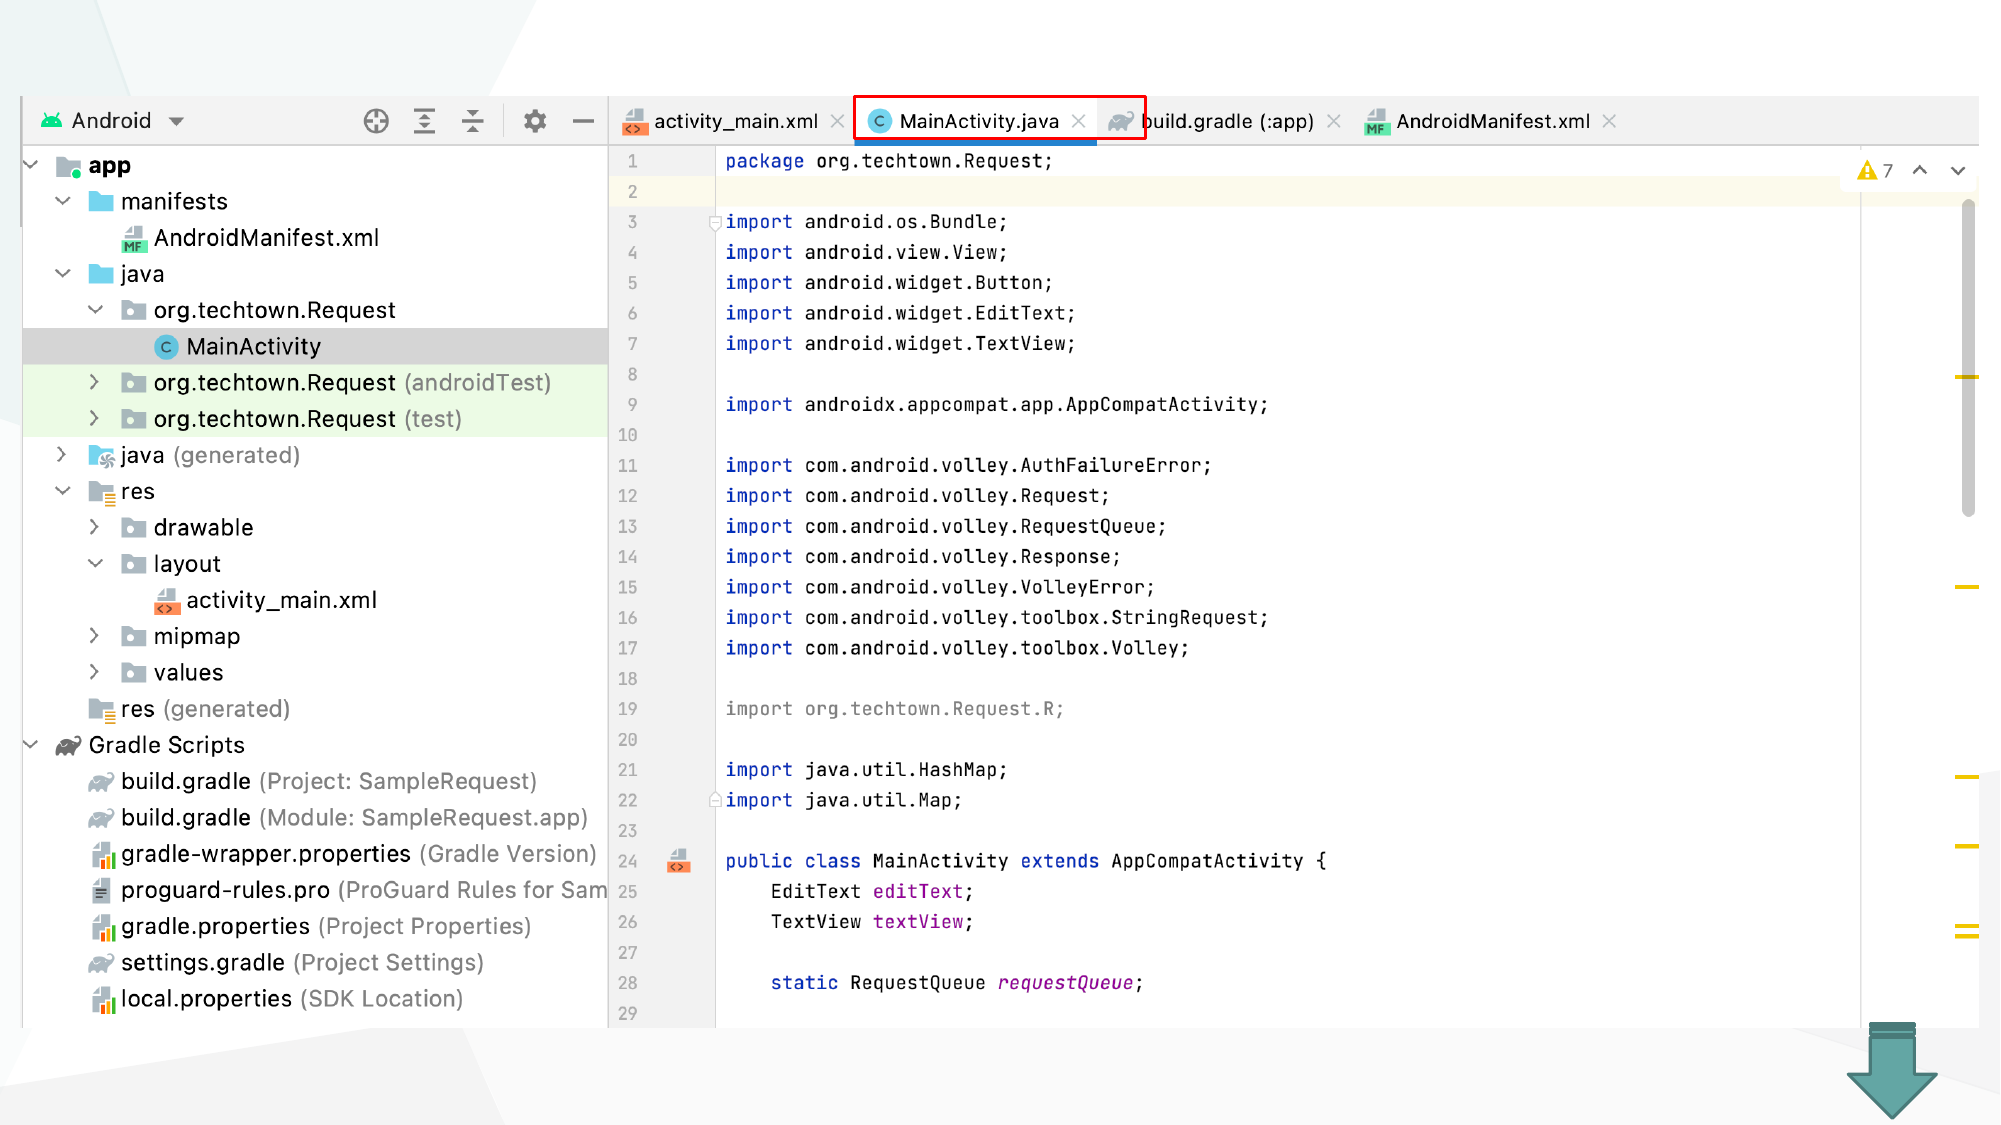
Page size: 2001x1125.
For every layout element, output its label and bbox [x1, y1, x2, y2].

text_box [1846, 1040, 1938, 1120]
picture [20, 96, 1980, 1029]
